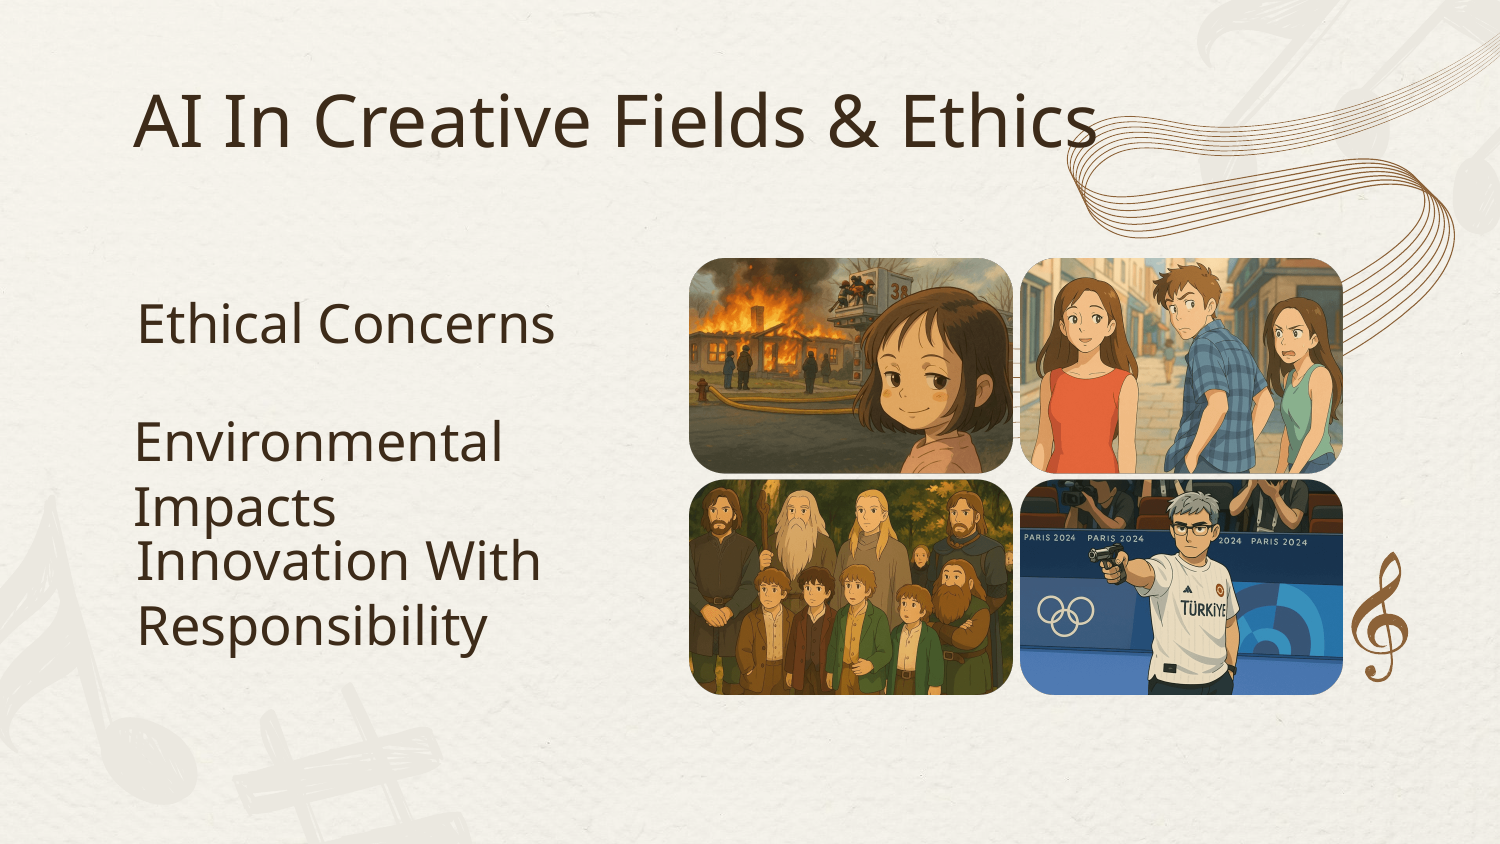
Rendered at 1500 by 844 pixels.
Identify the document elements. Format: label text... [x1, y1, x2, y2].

title Environmental Impacts [118, 392, 684, 468]
text_box [1351, 551, 1409, 683]
title Ethical Concerns [121, 274, 648, 350]
title Innovation With Responsibility [121, 511, 684, 694]
picture [689, 257, 1344, 695]
title AI In Creative Fields & Ethics [118, 60, 1382, 165]
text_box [807, 103, 1500, 413]
